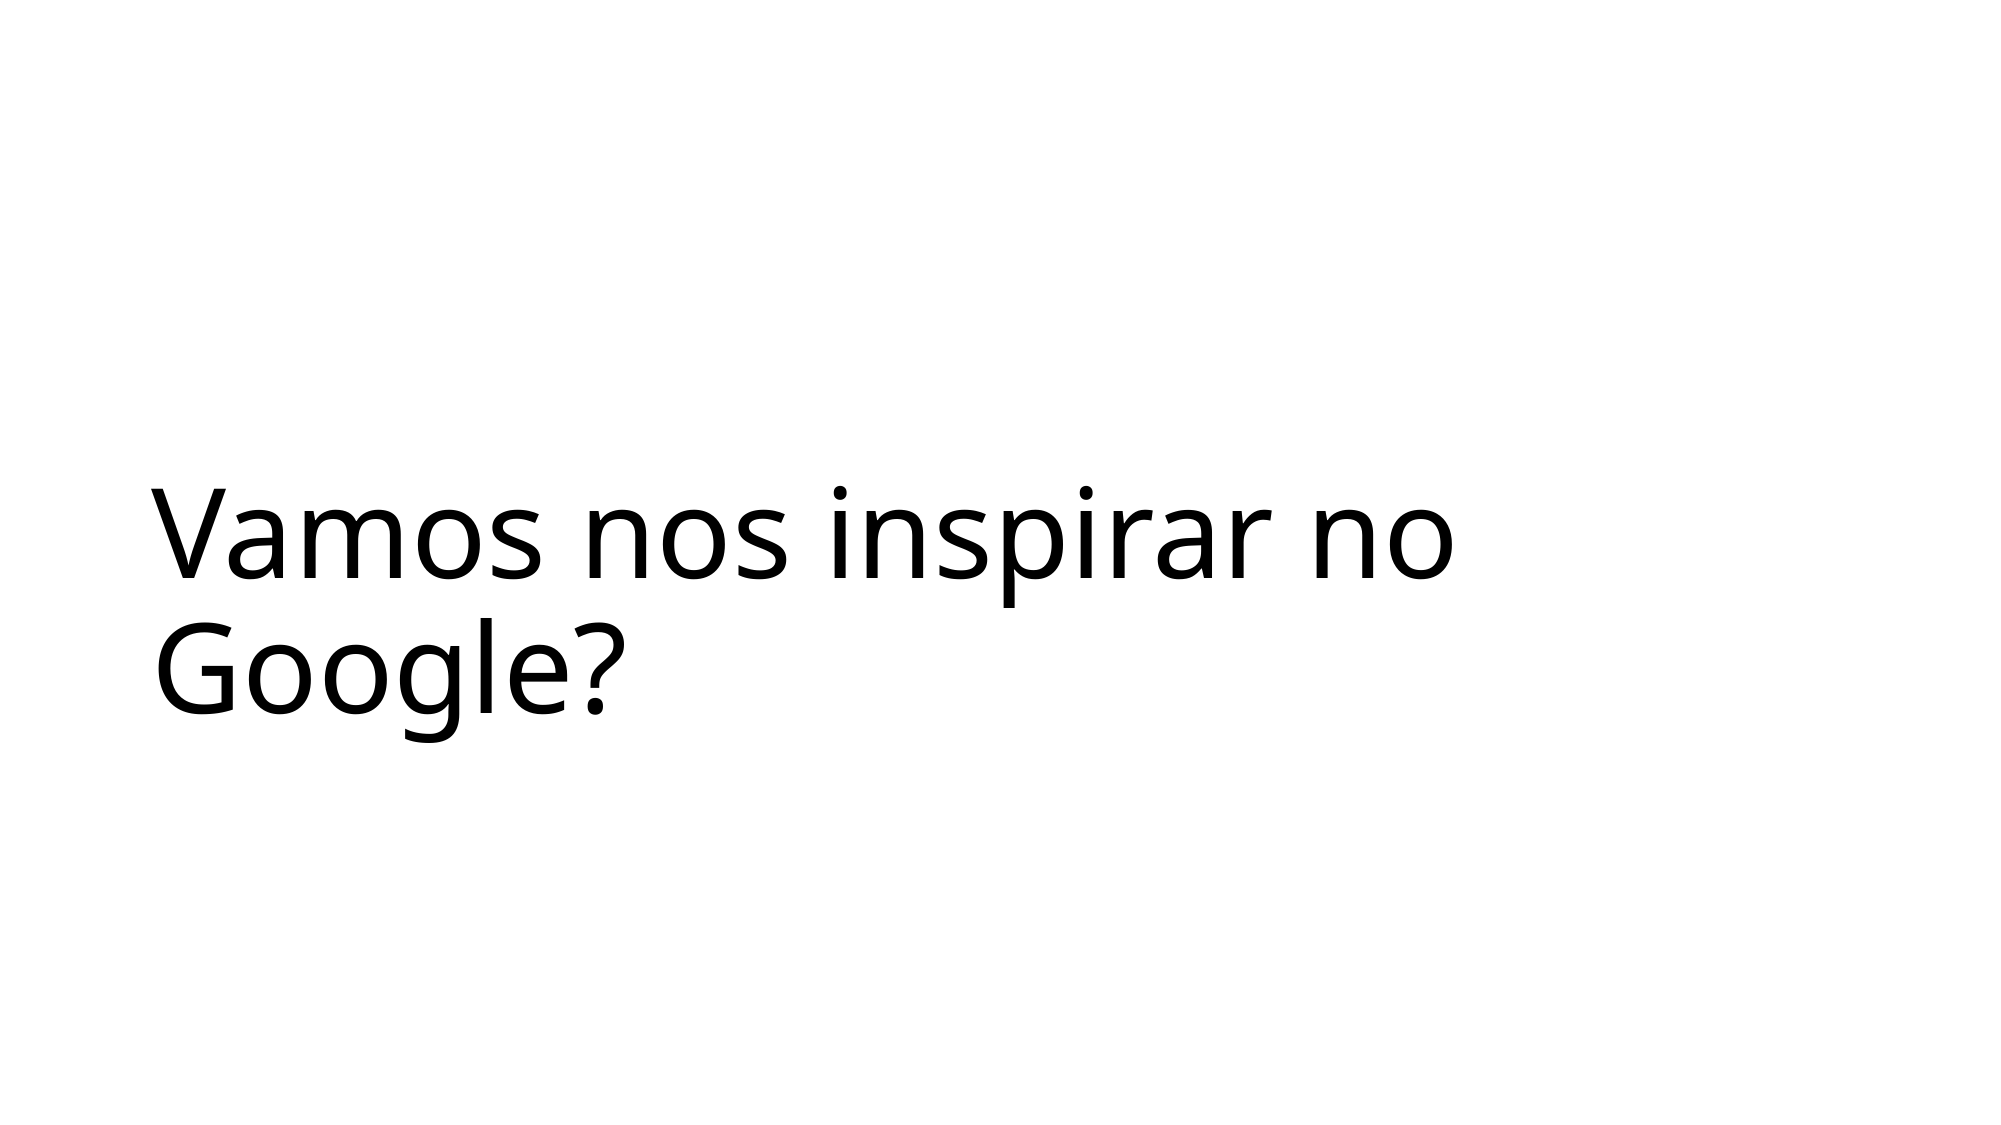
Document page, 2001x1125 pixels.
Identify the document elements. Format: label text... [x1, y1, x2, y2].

title Vamos nos inspirar no Google? [136, 280, 1862, 749]
